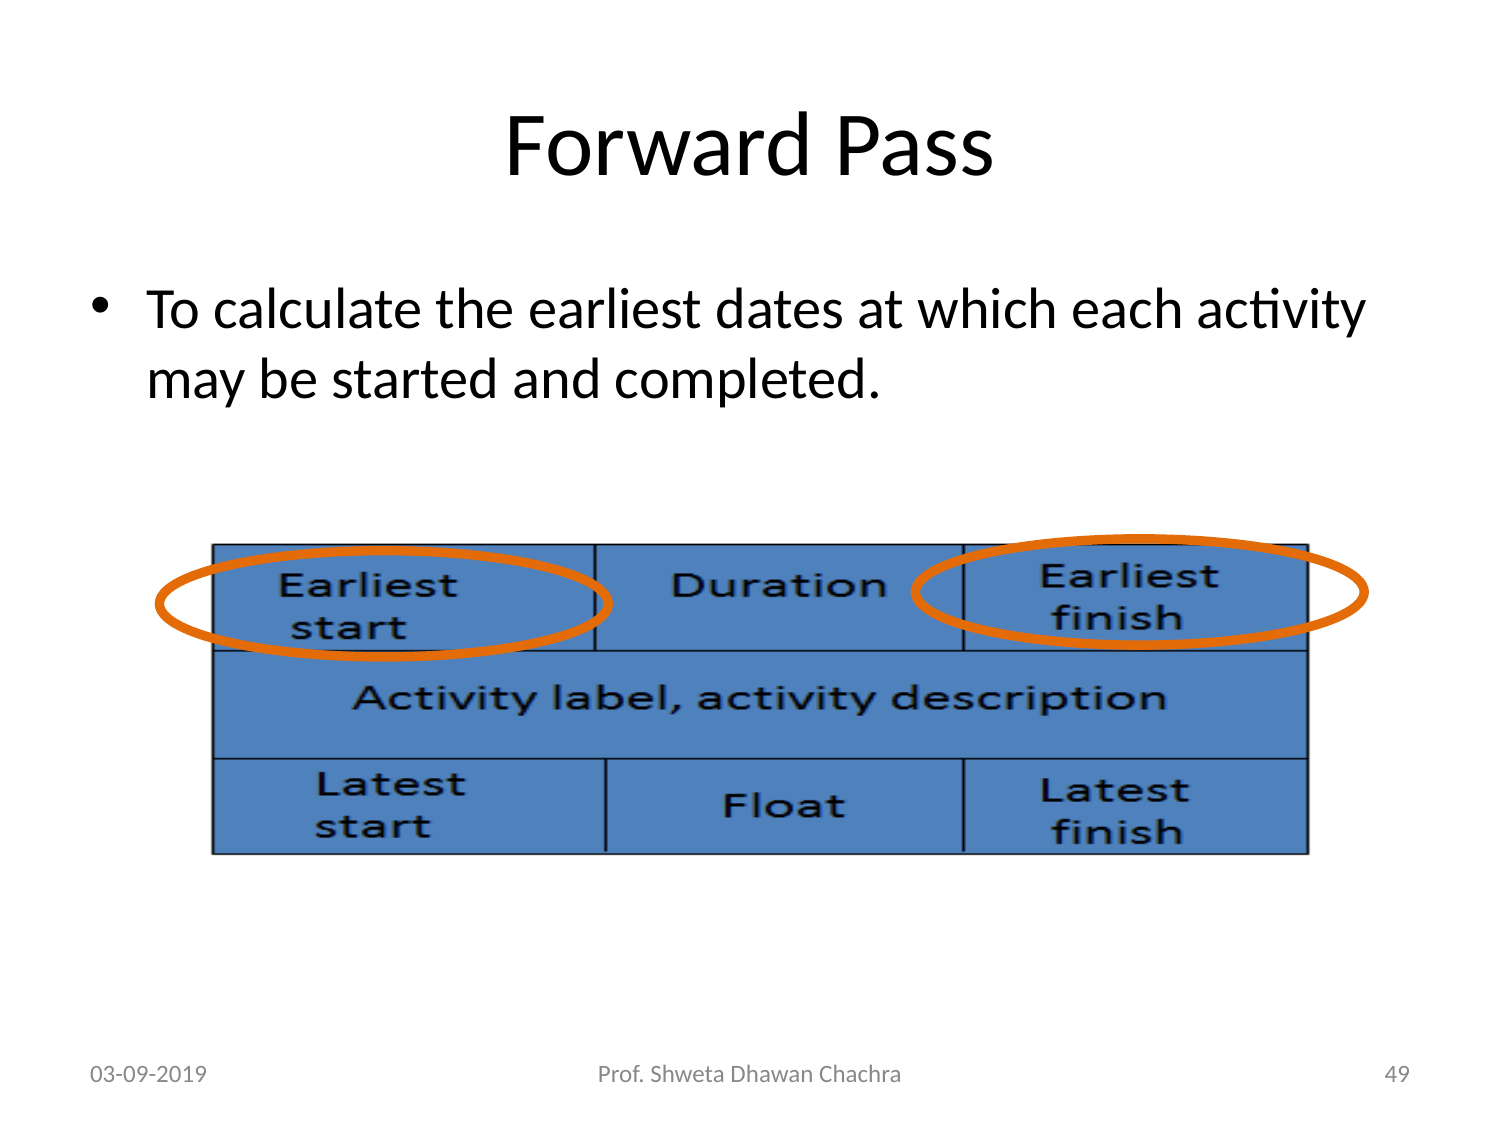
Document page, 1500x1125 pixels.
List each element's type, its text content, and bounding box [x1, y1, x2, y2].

slide_number ‹#› [1074, 1042, 1425, 1103]
text_box [159, 572, 201, 635]
text_box [1335, 565, 1365, 619]
footer Prof. Shweta Dhawan Chachra [512, 1042, 988, 1103]
picture [206, 538, 1329, 863]
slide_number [75, 1042, 425, 1103]
list To calculate the earliest dates at which each activity may be started and completed. [75, 262, 1425, 1005]
title Forward Pass [75, 45, 1425, 233]
